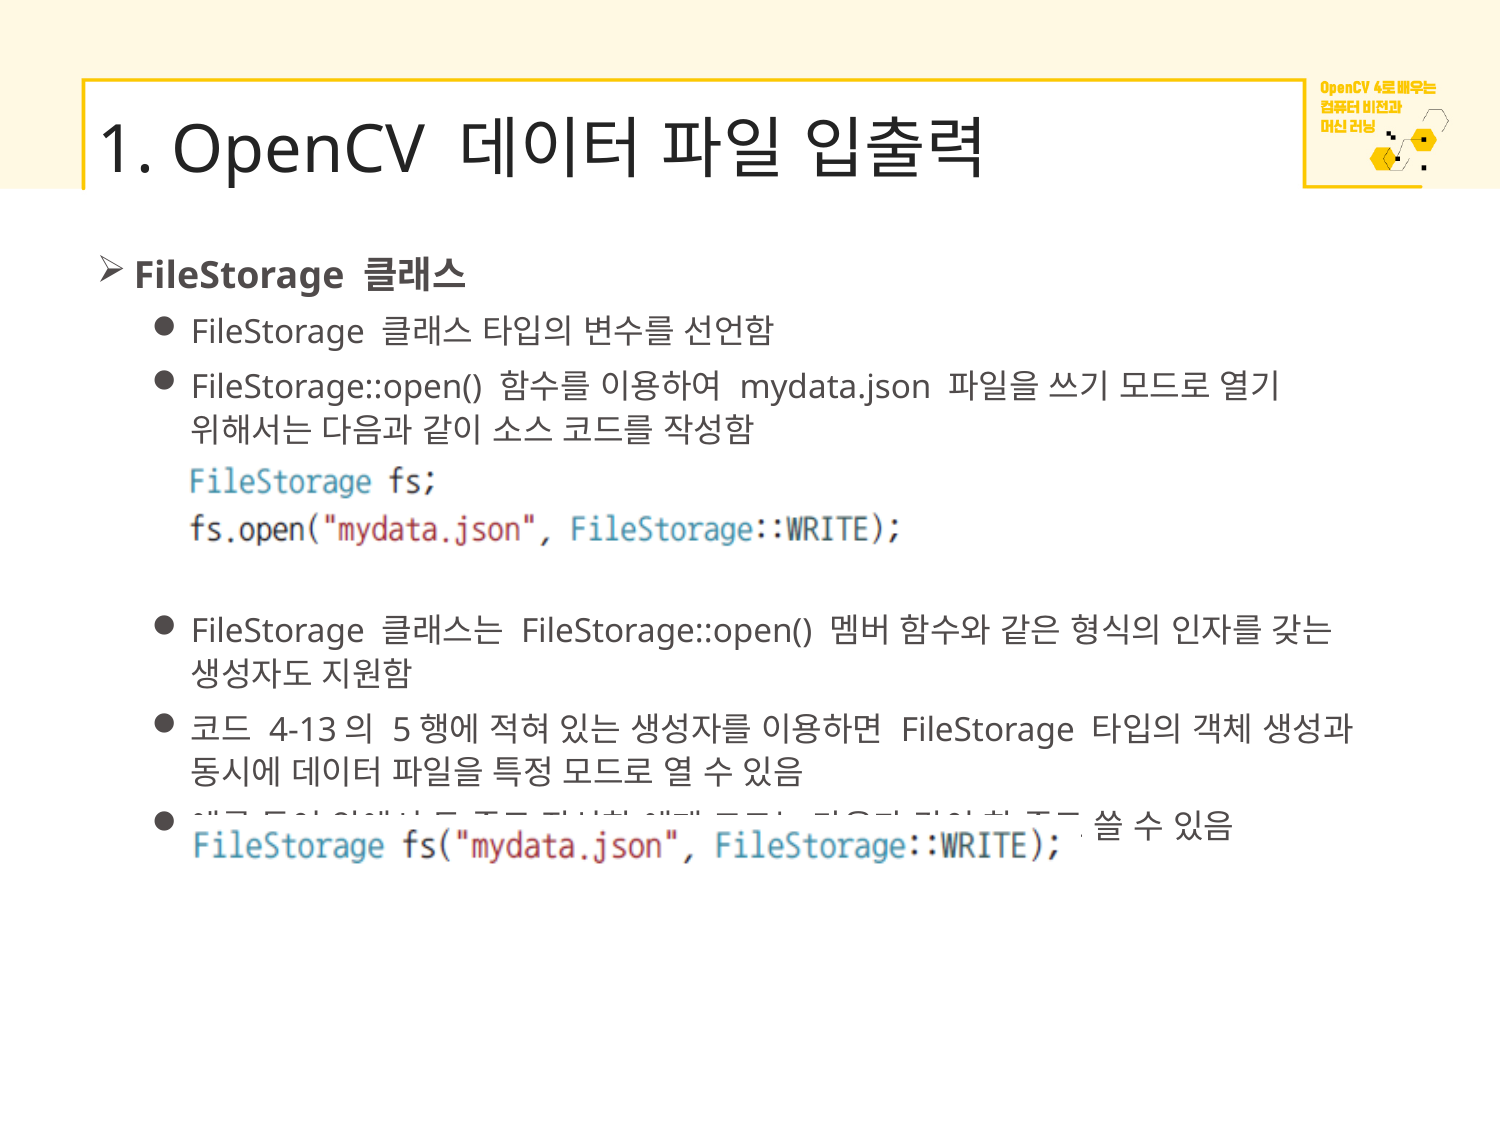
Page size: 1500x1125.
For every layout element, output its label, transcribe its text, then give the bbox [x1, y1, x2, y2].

title 1. OpenCV 데이터 파일 입출력 [82, 61, 1413, 193]
picture [0, 0, 1500, 1125]
list FileStorage 클래스 FileStorage 클래스 타입의 변수를 선언함 FileStorage::open() 함수를 이용하여 mydata.json 파일을 쓰기 모드로 열기 위해서는 다음과 같이 소스 코드를 작성함 FileStorage 클래스는 FileStorage::open() 멤버 함수와 같은 형식의 인자를 갖는 생성자도 지원함 코드 4-13의 5행에 적혀 있는 생성자를 이용하면 FileStorage 타입의 객체 생성과 동시에 데이터 파일을 특정 모드로 열 수 있음 예를 들어 앞에서 두 줄로 작성한 예제 코드는 다음과 같이 한 줄로 쓸 수 있음 [81, 239, 1412, 1054]
